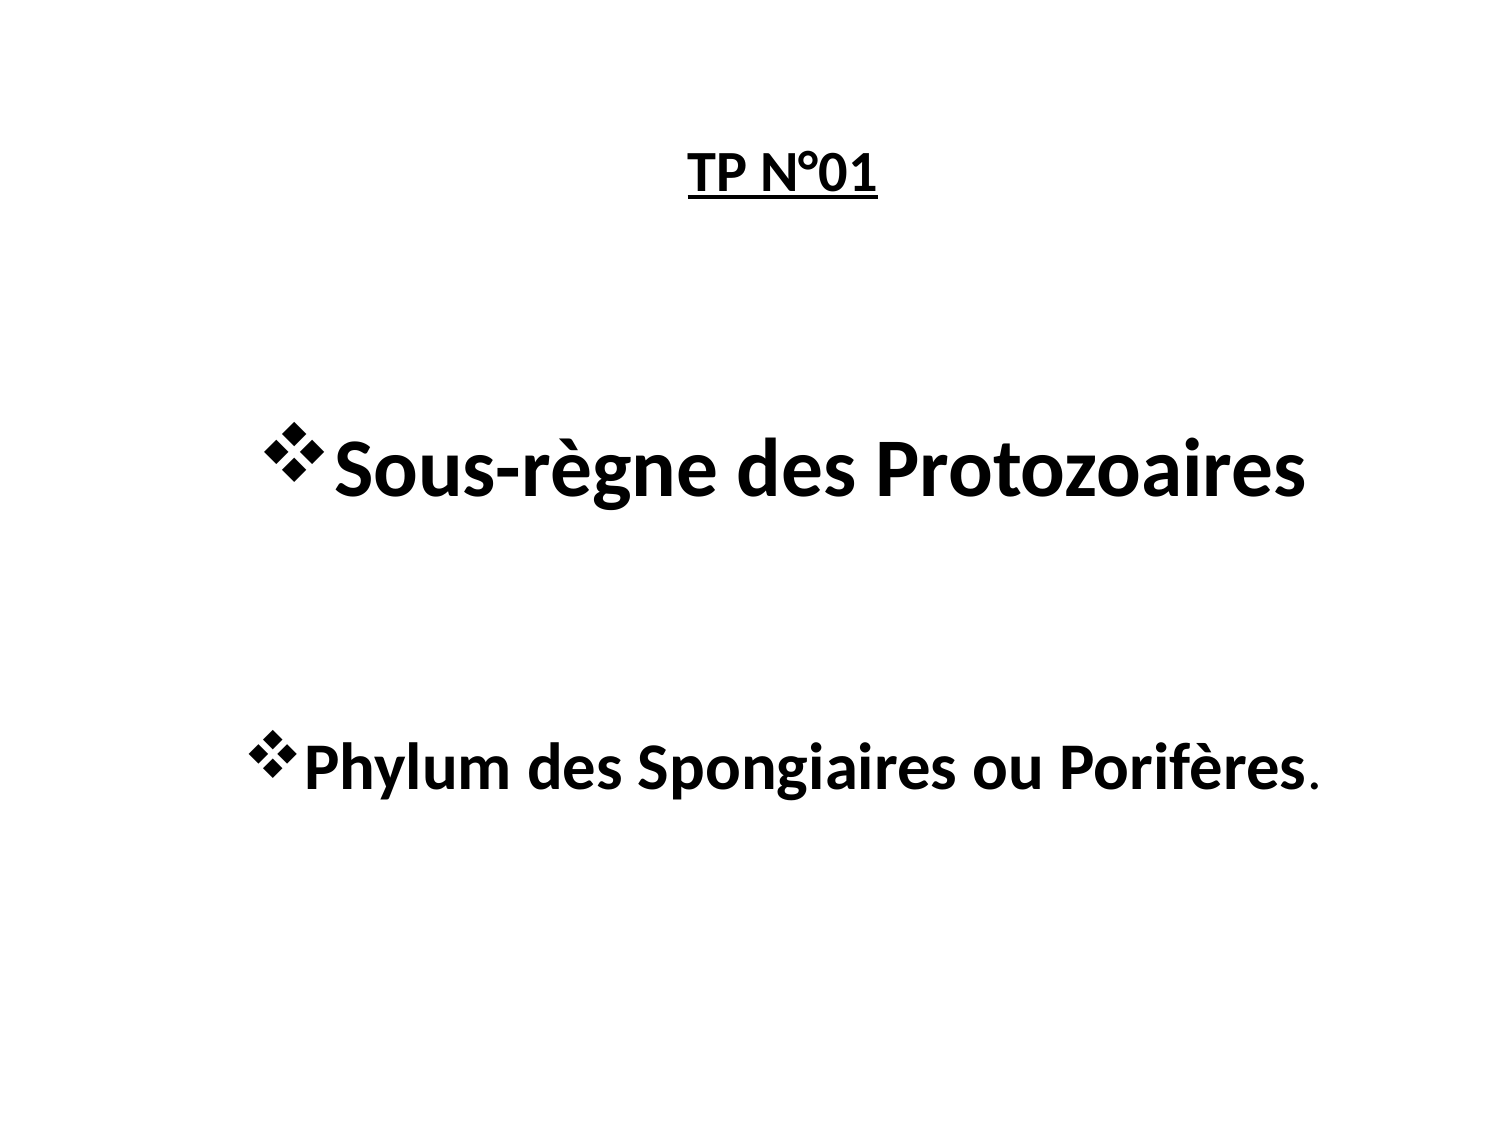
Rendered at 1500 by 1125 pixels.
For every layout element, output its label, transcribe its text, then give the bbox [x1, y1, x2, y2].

text_box TP N°01 Sous-règne des Protozoaires Phylum des Spongiaires ou Porifères. [147, 125, 1418, 810]
